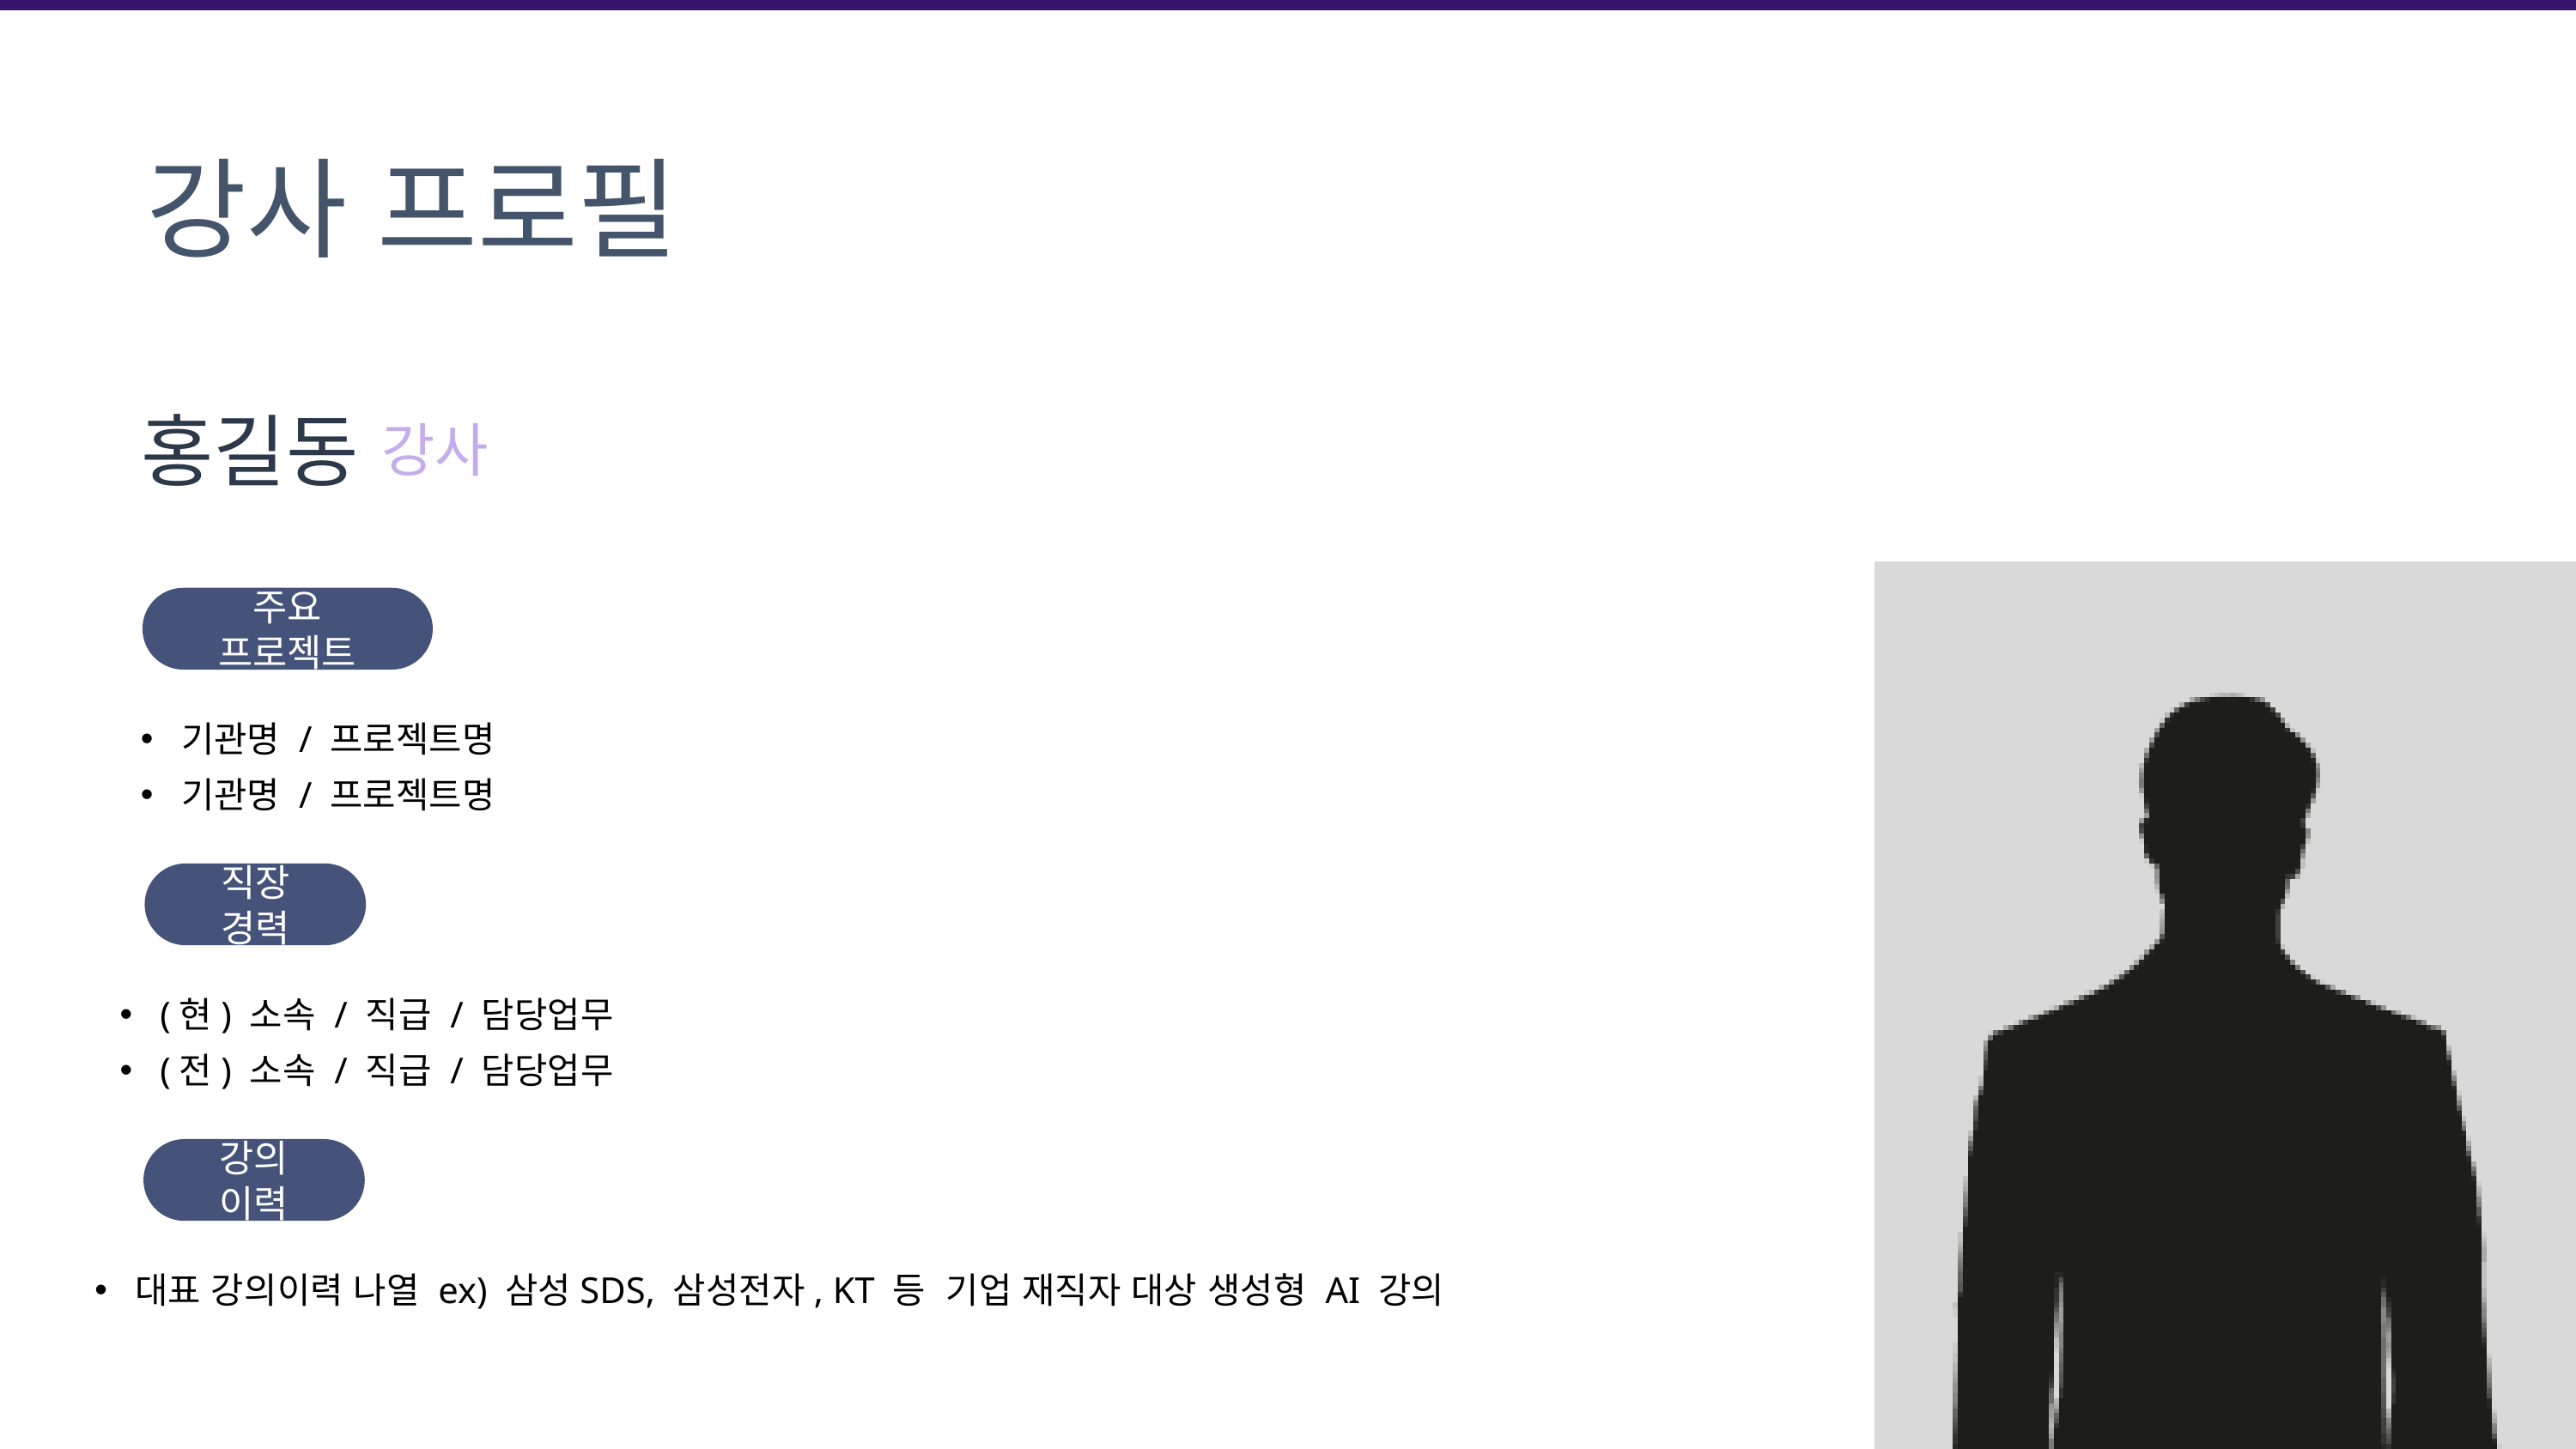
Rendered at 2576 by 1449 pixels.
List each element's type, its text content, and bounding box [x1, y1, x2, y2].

text_box 직장 경력 [144, 863, 367, 946]
text_box 강사 [368, 406, 501, 489]
text_box 강의 이력 [143, 1138, 365, 1222]
title 강사 프로필 [146, 135, 2432, 293]
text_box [1874, 561, 2576, 1449]
text_box (현) 소속 / 직급 / 담당업무 (전) 소속 / 직급 / 담당업무 [106, 973, 627, 1098]
text_box 기관명 / 프로젝트명 기관명 / 프로젝트명 [128, 697, 508, 822]
text_box 주요 프로젝트 [142, 587, 433, 670]
text_box 대표 강의이력 나열 ex) 삼성SDS, 삼성전자, KT 등 기업 재직자 대상 생성형 AI 강의 [82, 1248, 1457, 1318]
text_box 홍길동 [141, 402, 360, 497]
